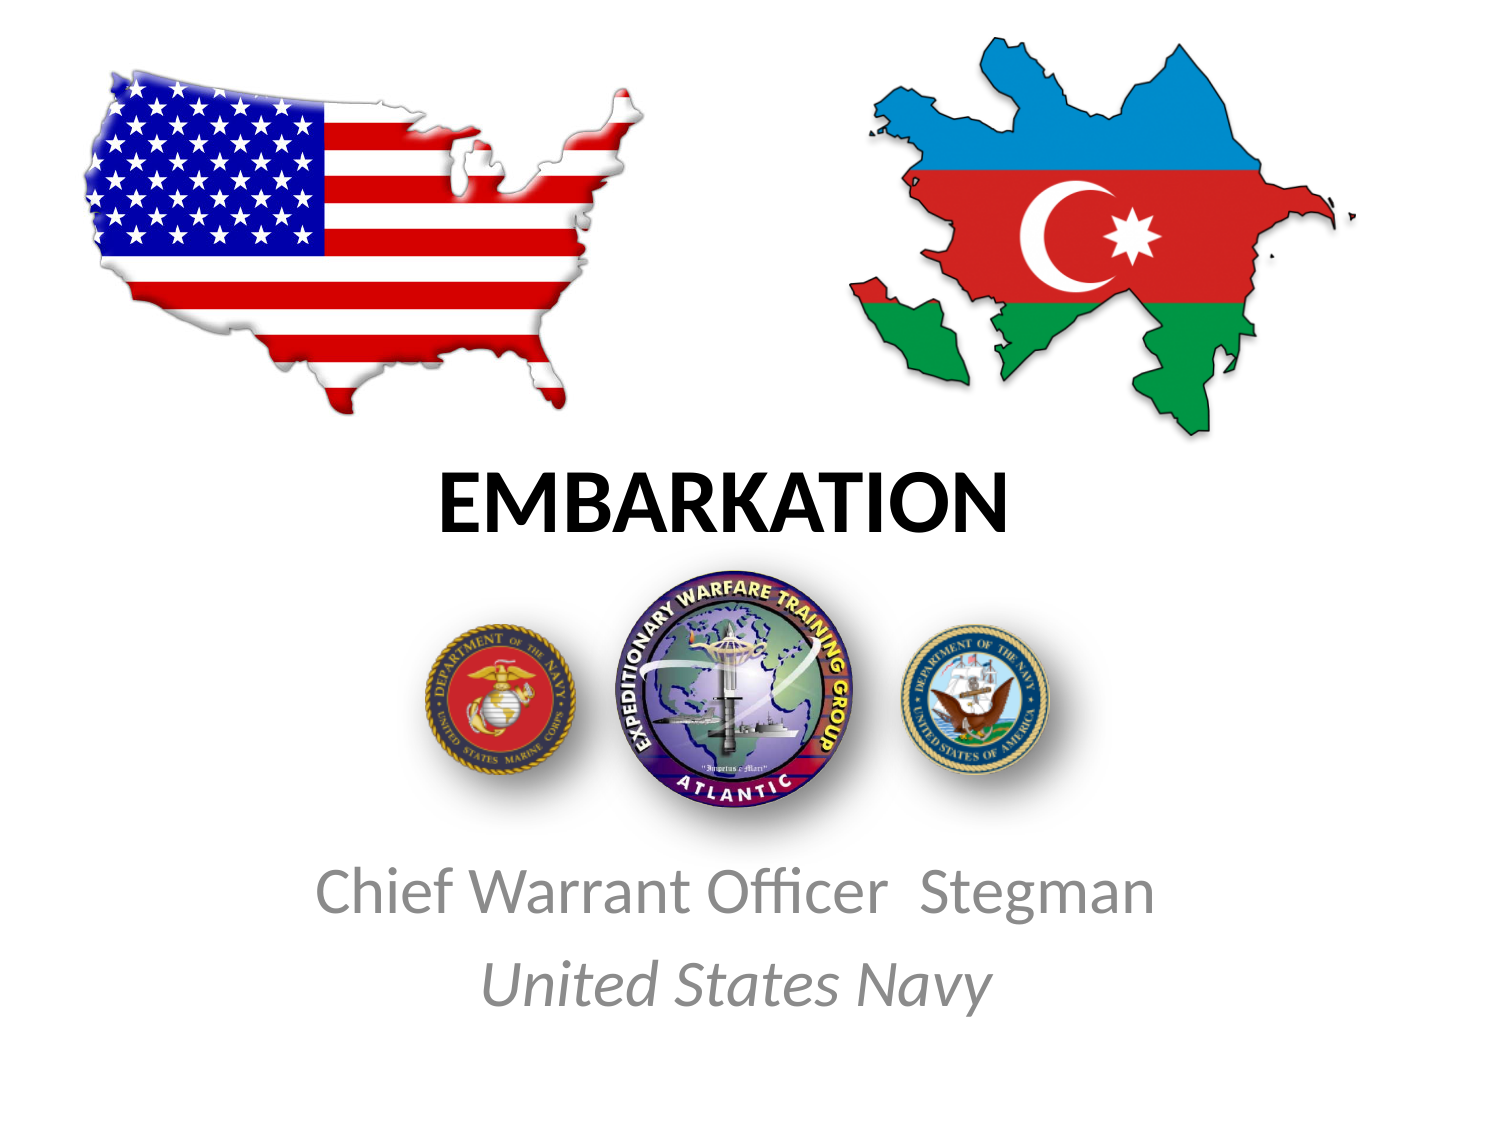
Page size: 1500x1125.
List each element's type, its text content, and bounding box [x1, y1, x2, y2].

title embarkation [37, 375, 1438, 617]
picture [615, 570, 853, 809]
subtitle Chief Warrant Officer Stegman United States Navy [211, 839, 1262, 1125]
picture [899, 624, 1051, 776]
picture [74, 62, 653, 426]
picture [424, 624, 576, 776]
picture [849, 37, 1356, 437]
